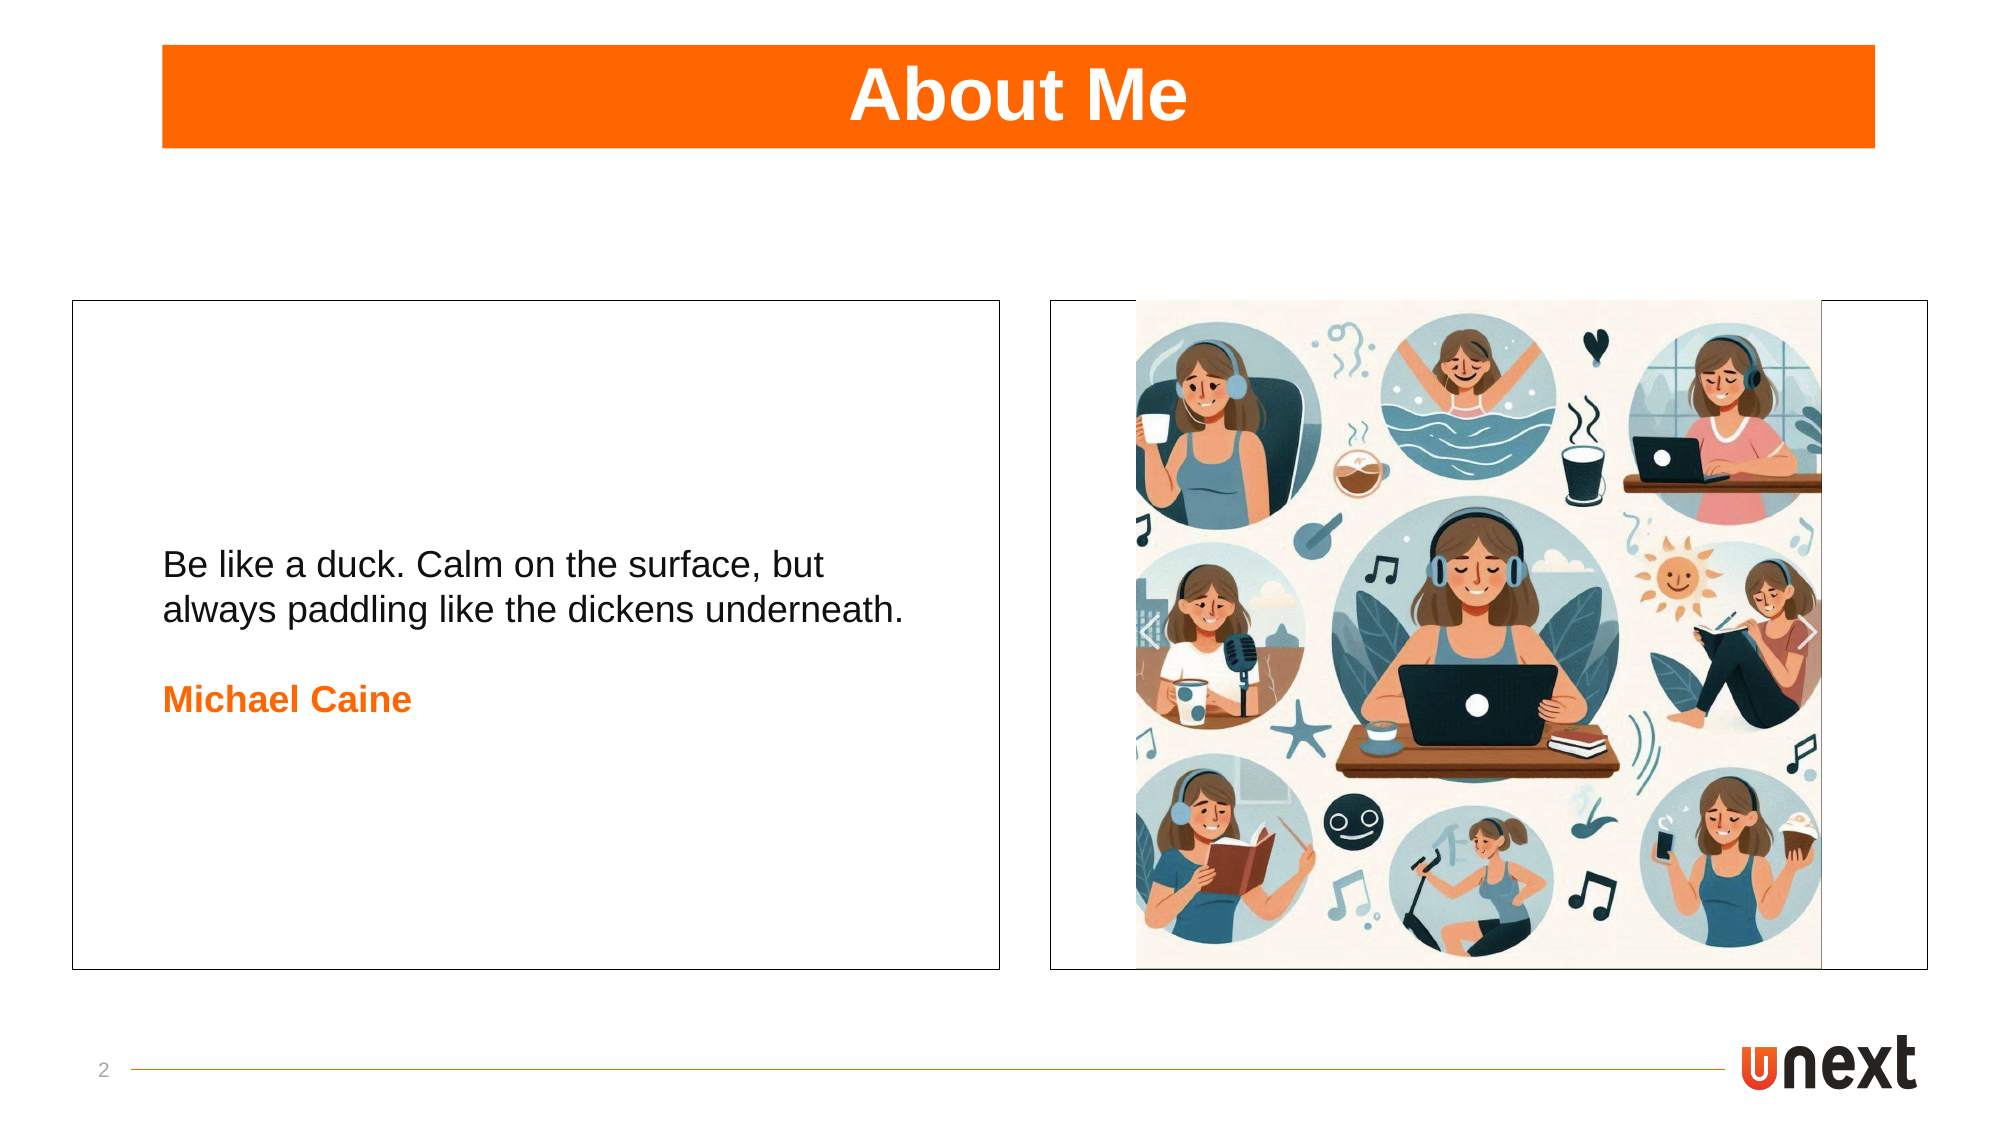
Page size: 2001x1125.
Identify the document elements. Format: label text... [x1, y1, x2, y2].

title About Me [162, 44, 1876, 149]
text_box [1822, 300, 1928, 970]
text_box [72, 300, 1000, 970]
text_box [1050, 300, 1136, 970]
picture [1742, 1035, 1917, 1090]
text_box Be like a duck. Calm on the surface, but always paddling like the dickens underneath. Michael Caine [147, 532, 952, 773]
picture [1136, 300, 1822, 970]
slide_number 2 [48, 1047, 110, 1091]
